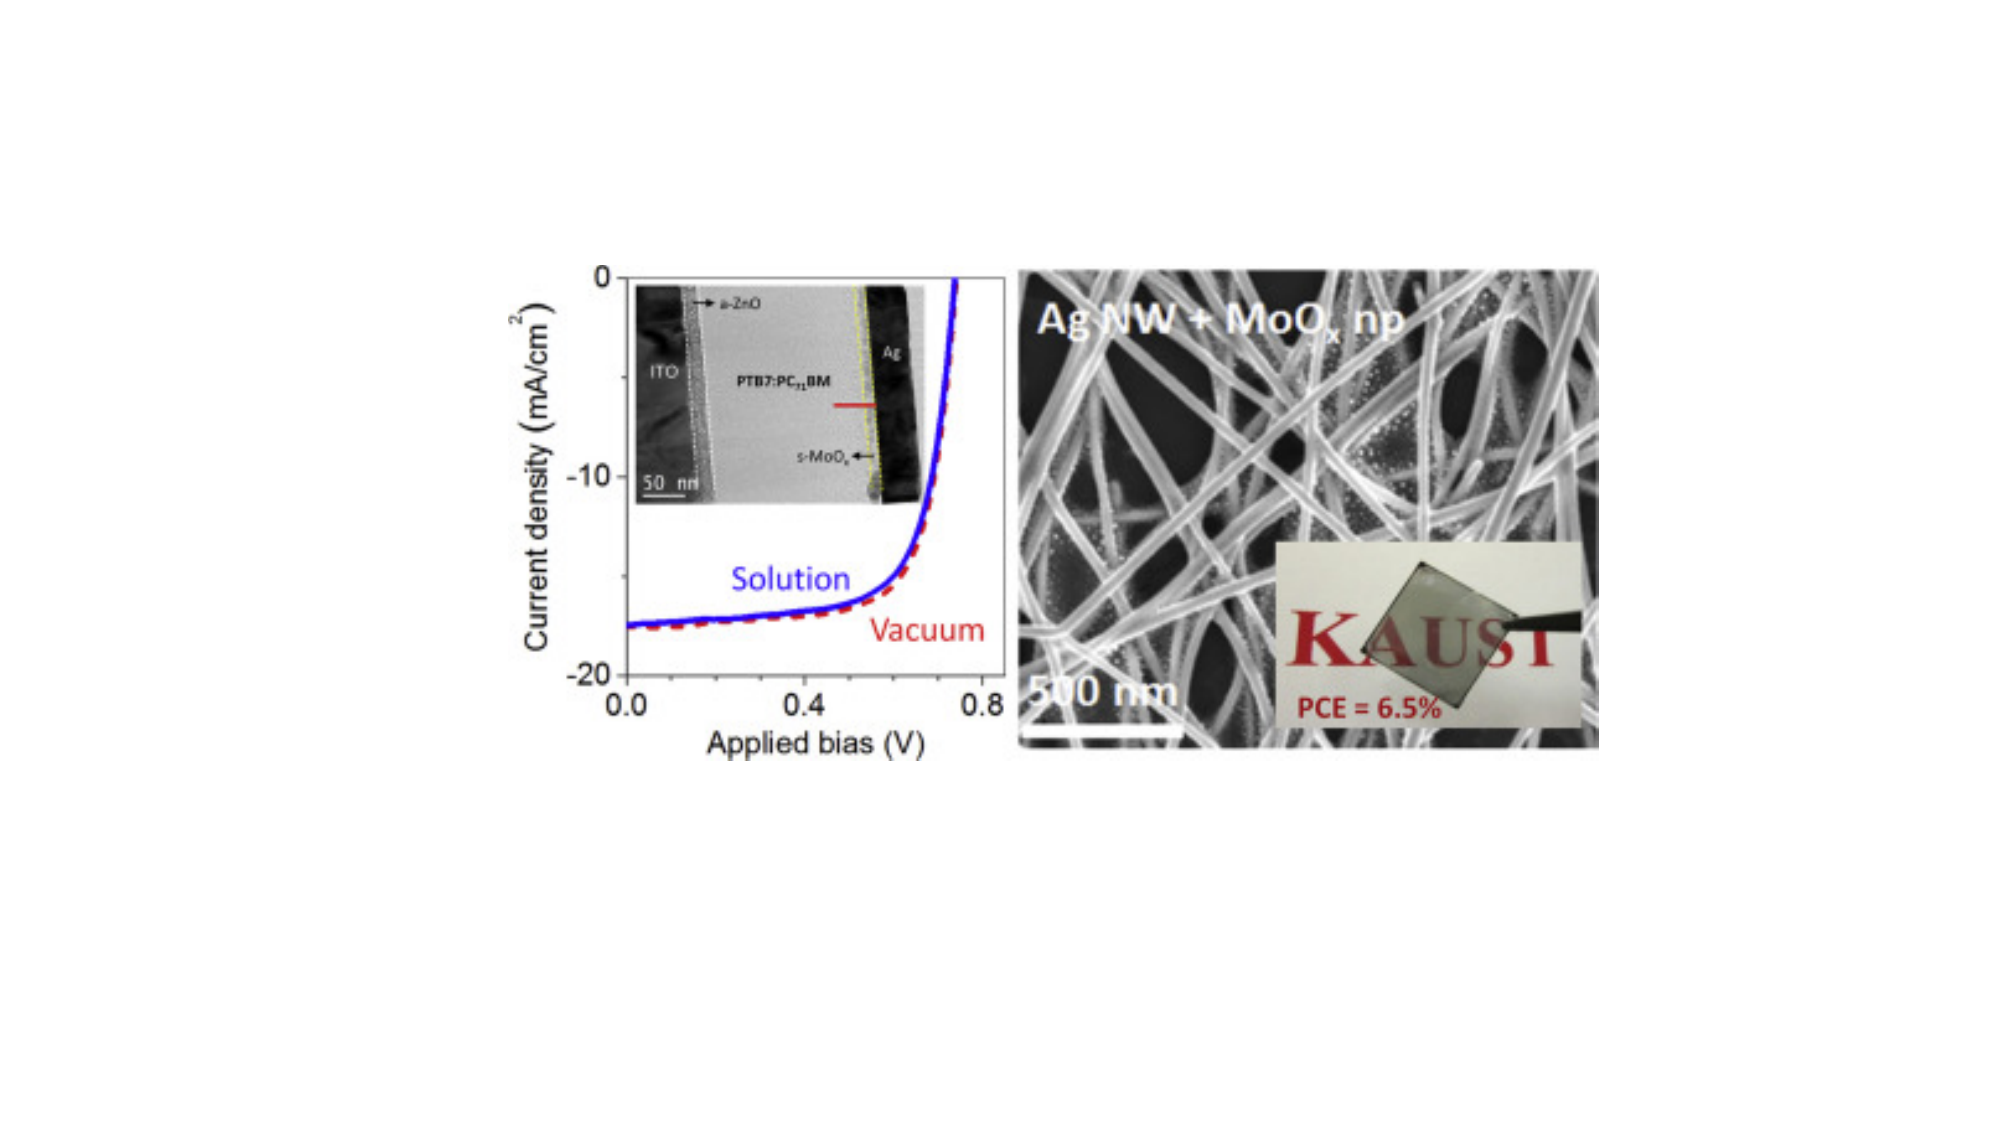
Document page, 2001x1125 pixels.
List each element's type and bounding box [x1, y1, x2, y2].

picture [508, 265, 1599, 761]
